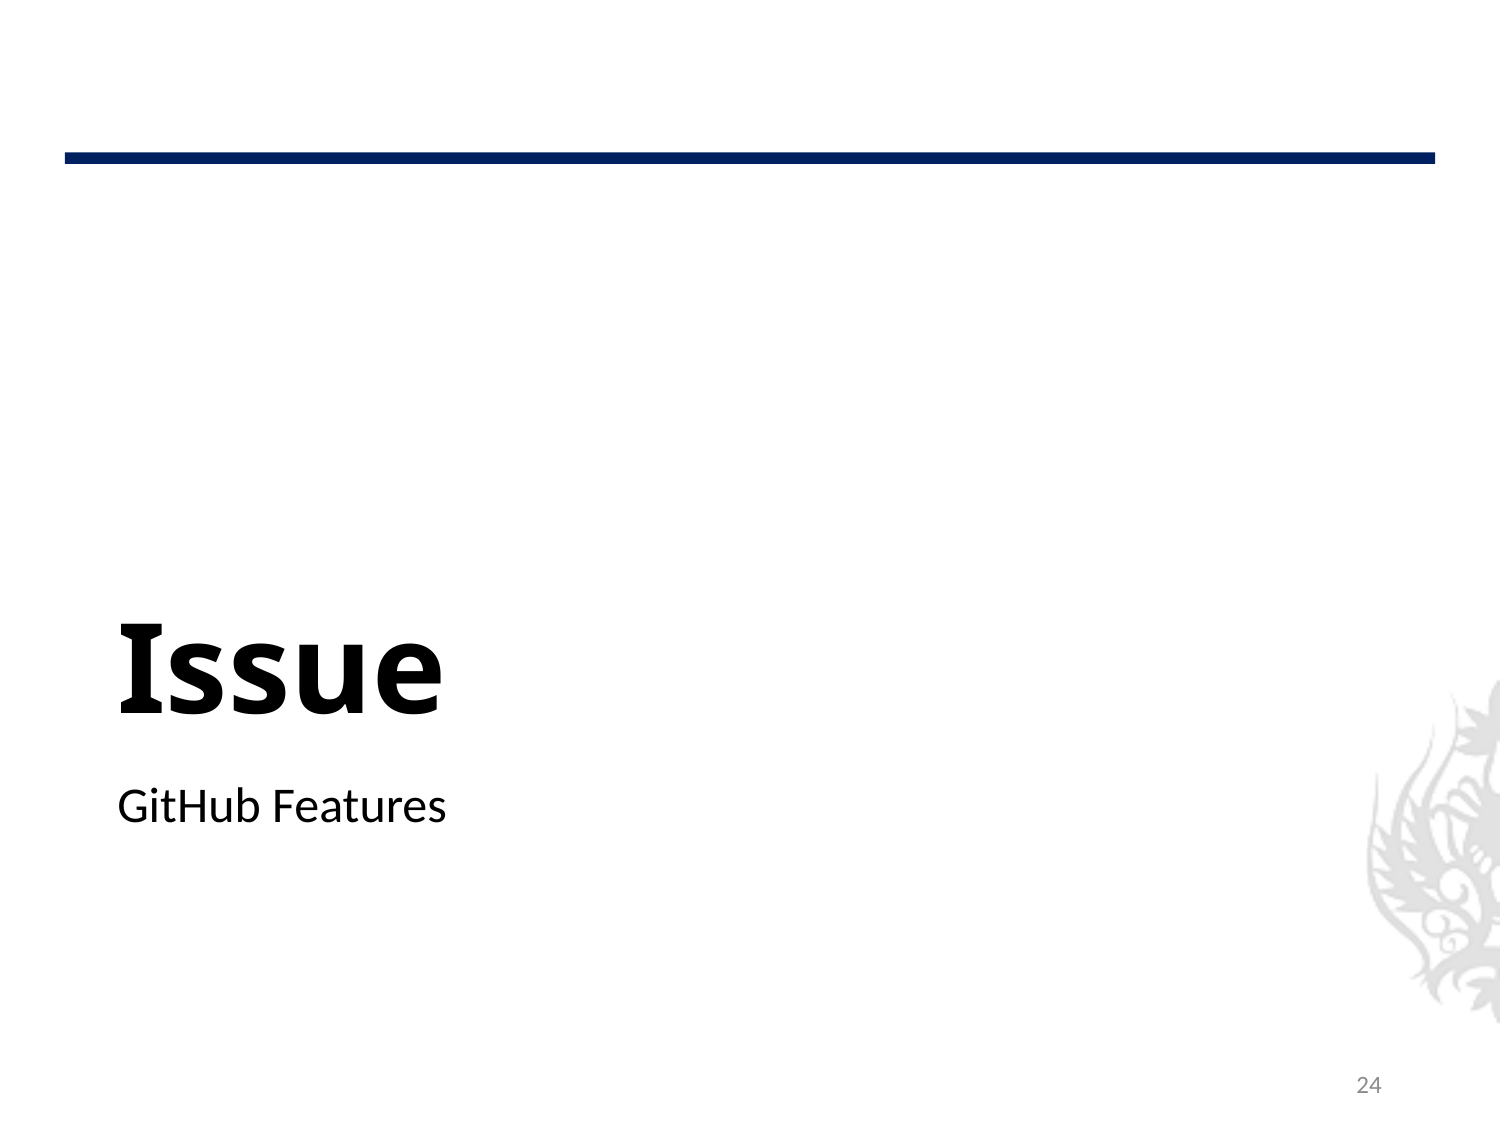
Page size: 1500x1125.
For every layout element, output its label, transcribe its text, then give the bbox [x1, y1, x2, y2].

title Issue [102, 280, 1397, 749]
list GitHub Features [102, 752, 1397, 999]
slide_number 24 [1059, 1057, 1397, 1111]
